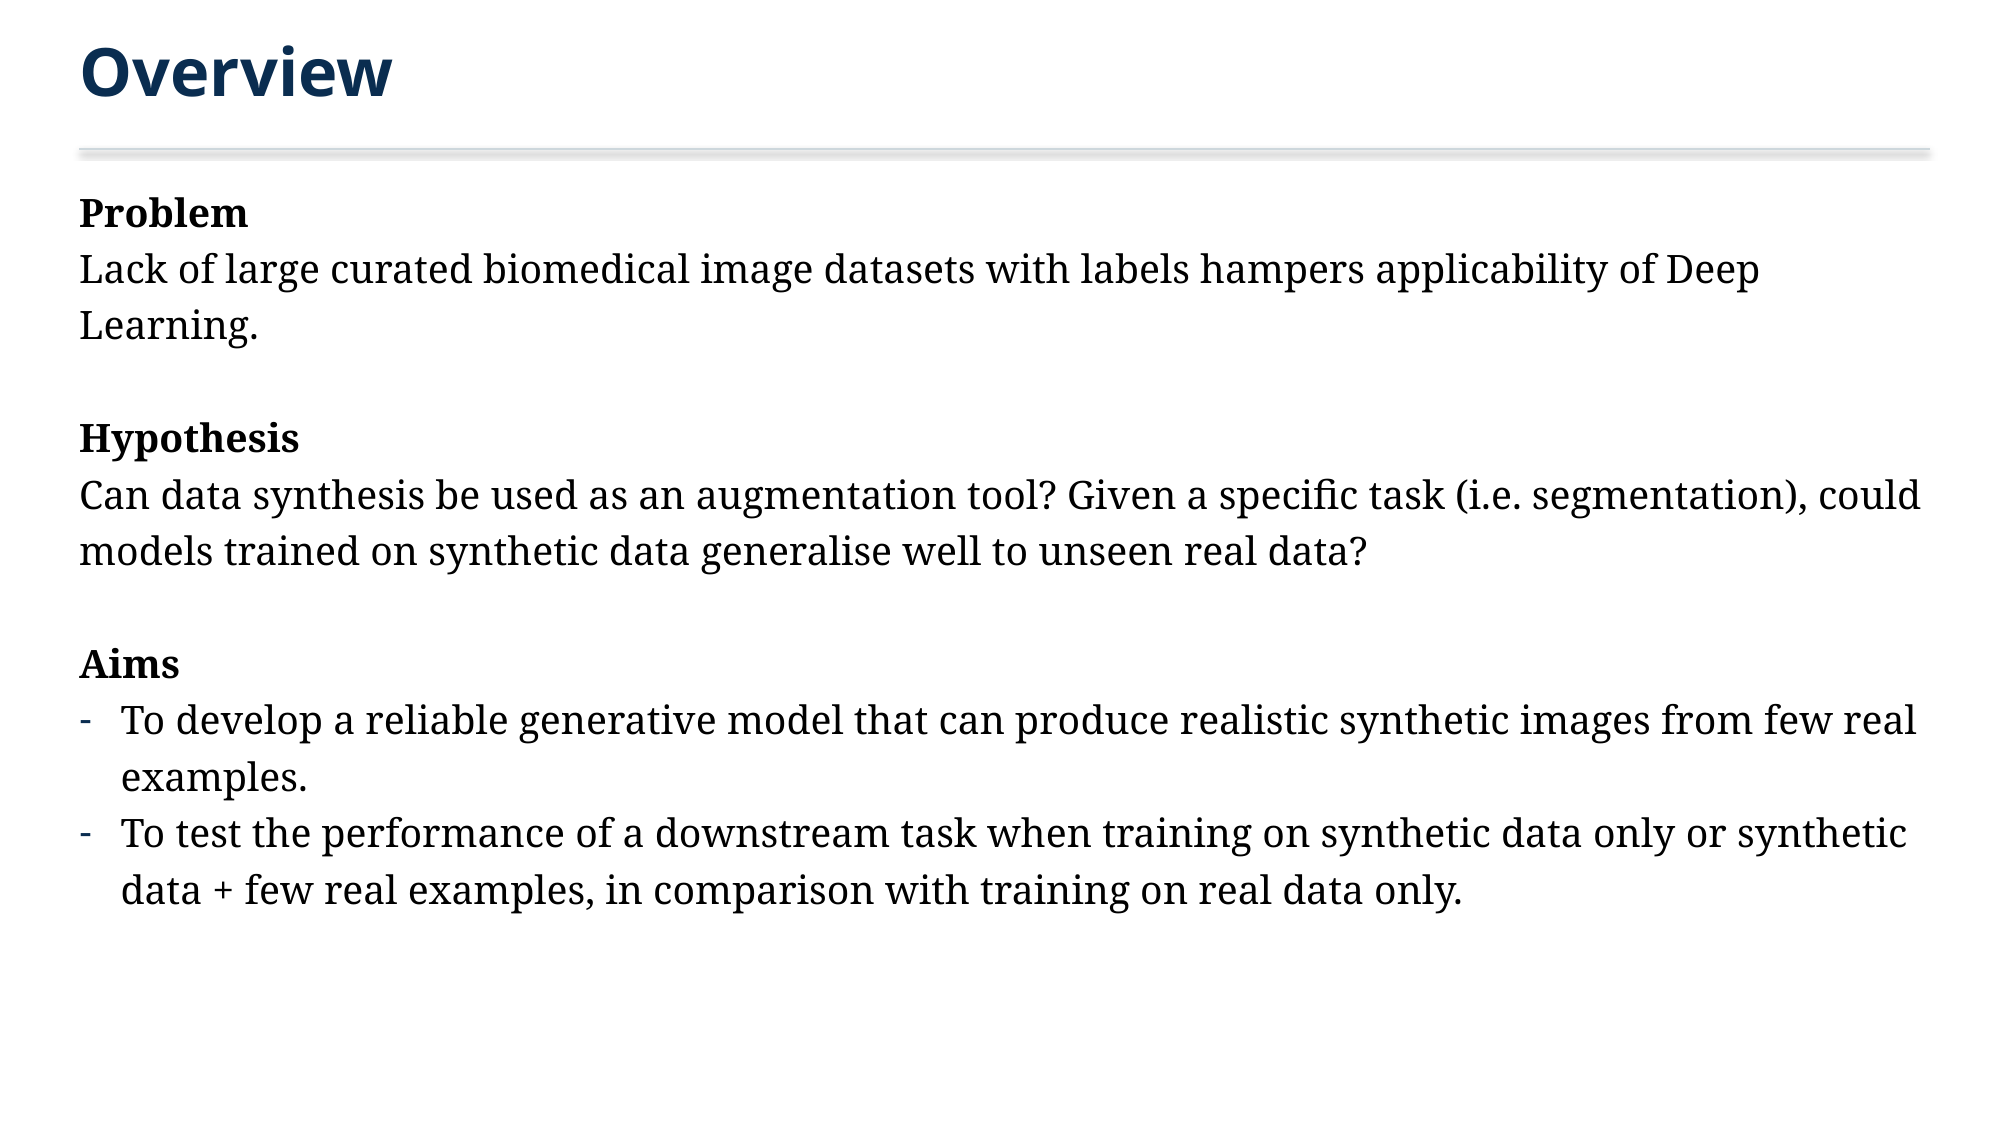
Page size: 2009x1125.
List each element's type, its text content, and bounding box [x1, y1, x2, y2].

title Overview [79, 29, 1930, 148]
list Problem Lack of large curated biomedical image datasets with labels hampers applicability of Deep Learning. Hypothesis Can data synthesis be used as an augmentation tool? Given a specific task (i.e. segmentation), could models trained on synthetic data generalise well to unseen real data? Aims To develop a reliable generative model that can produce realistic synthetic images from few real examples. To test the performance of a downstream task when training on synthetic data only or synthetic data + few real examples, in comparison with training on real data only. [79, 178, 1930, 976]
